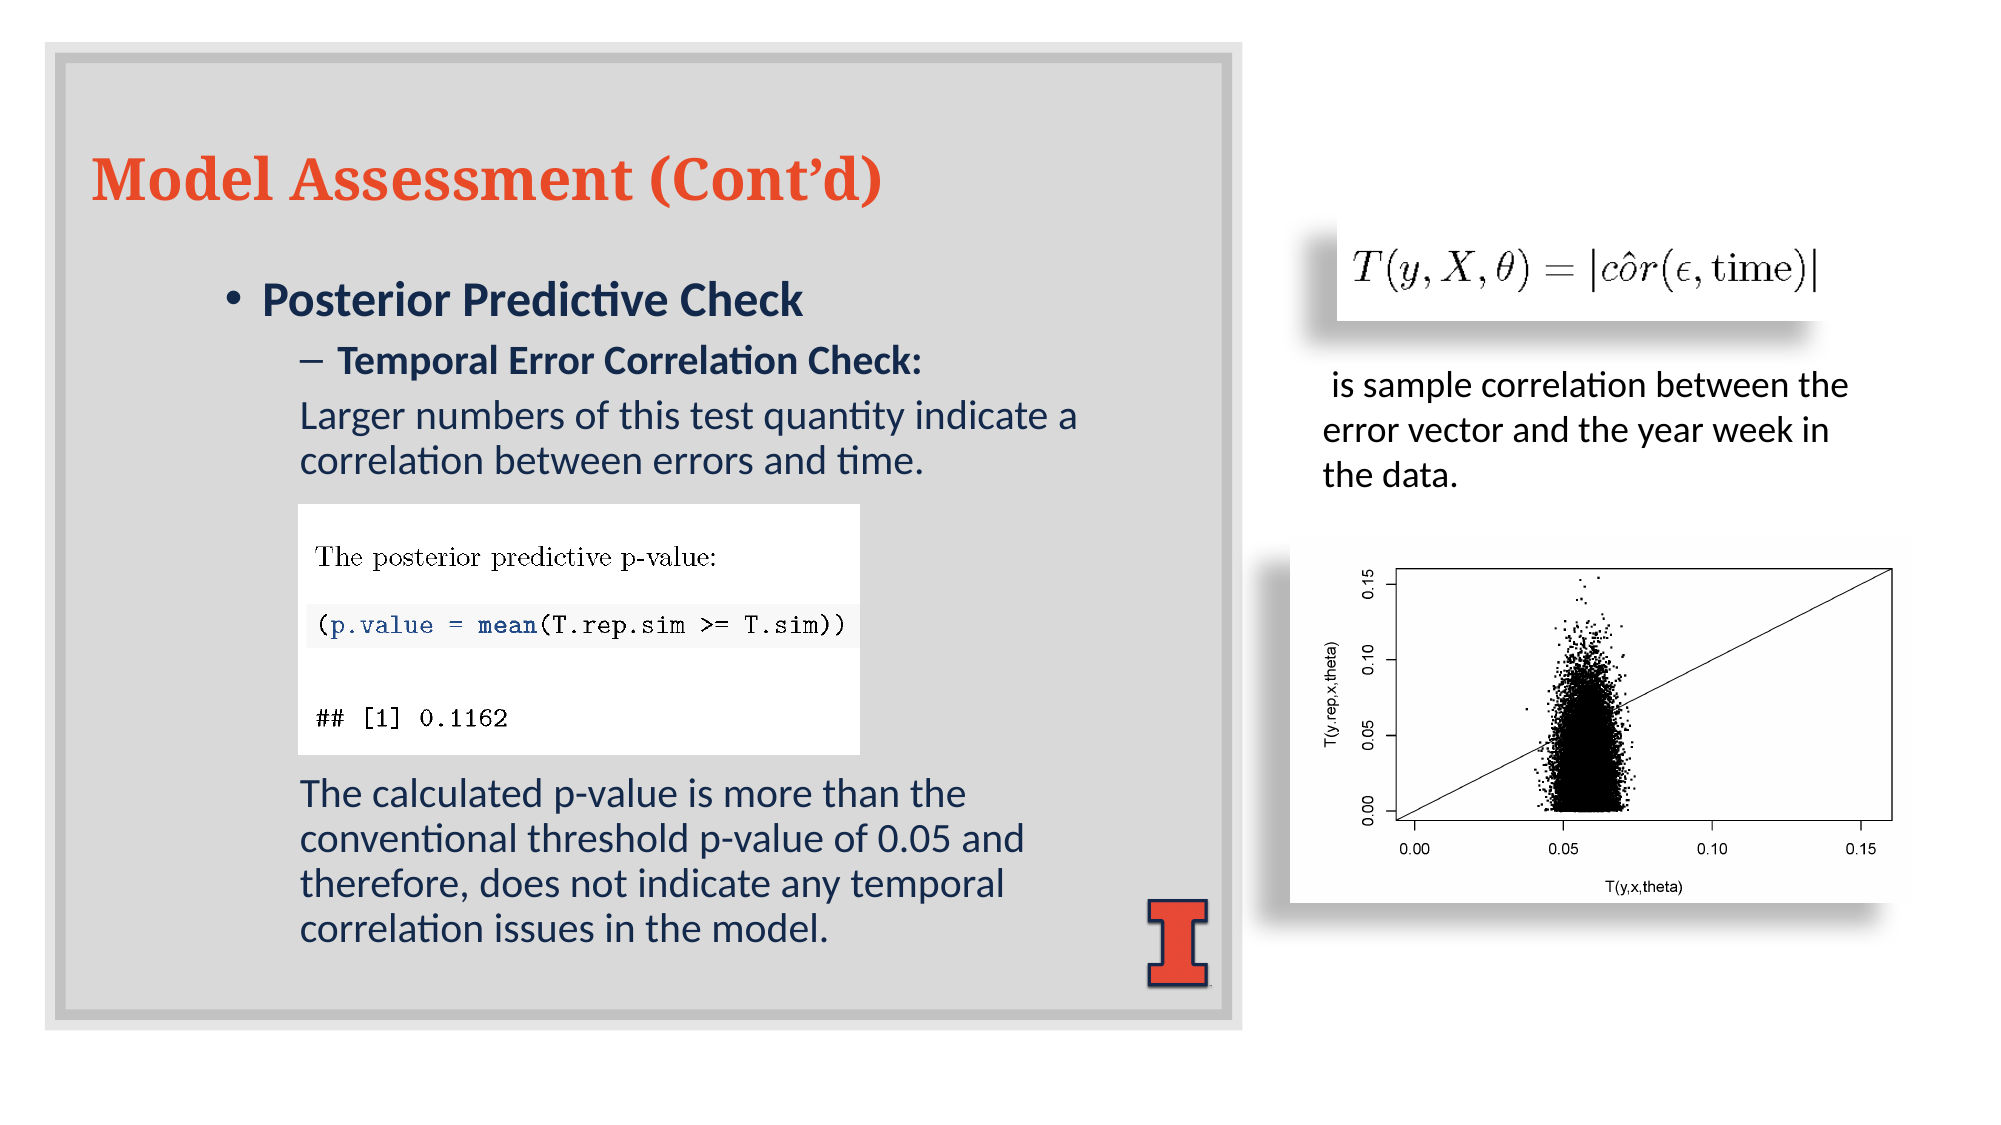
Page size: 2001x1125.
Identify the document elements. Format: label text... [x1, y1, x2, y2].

picture [1127, 893, 1227, 992]
list Posterior Predictive Check Temporal Error Correlation Check: Larger numbers of this test quantity indicate a correlation between errors and time. The calculated p-value is more than the conventional threshold p-value of 0.05 and therefore, does not indicate any temporal correlation issues in the model. [134, 267, 1201, 979]
text_box Model Assessment (Cont’d) [76, 97, 1201, 267]
picture [1337, 211, 1841, 321]
picture [298, 504, 860, 755]
text_box [54, 52, 1233, 1021]
picture [1289, 536, 1913, 903]
